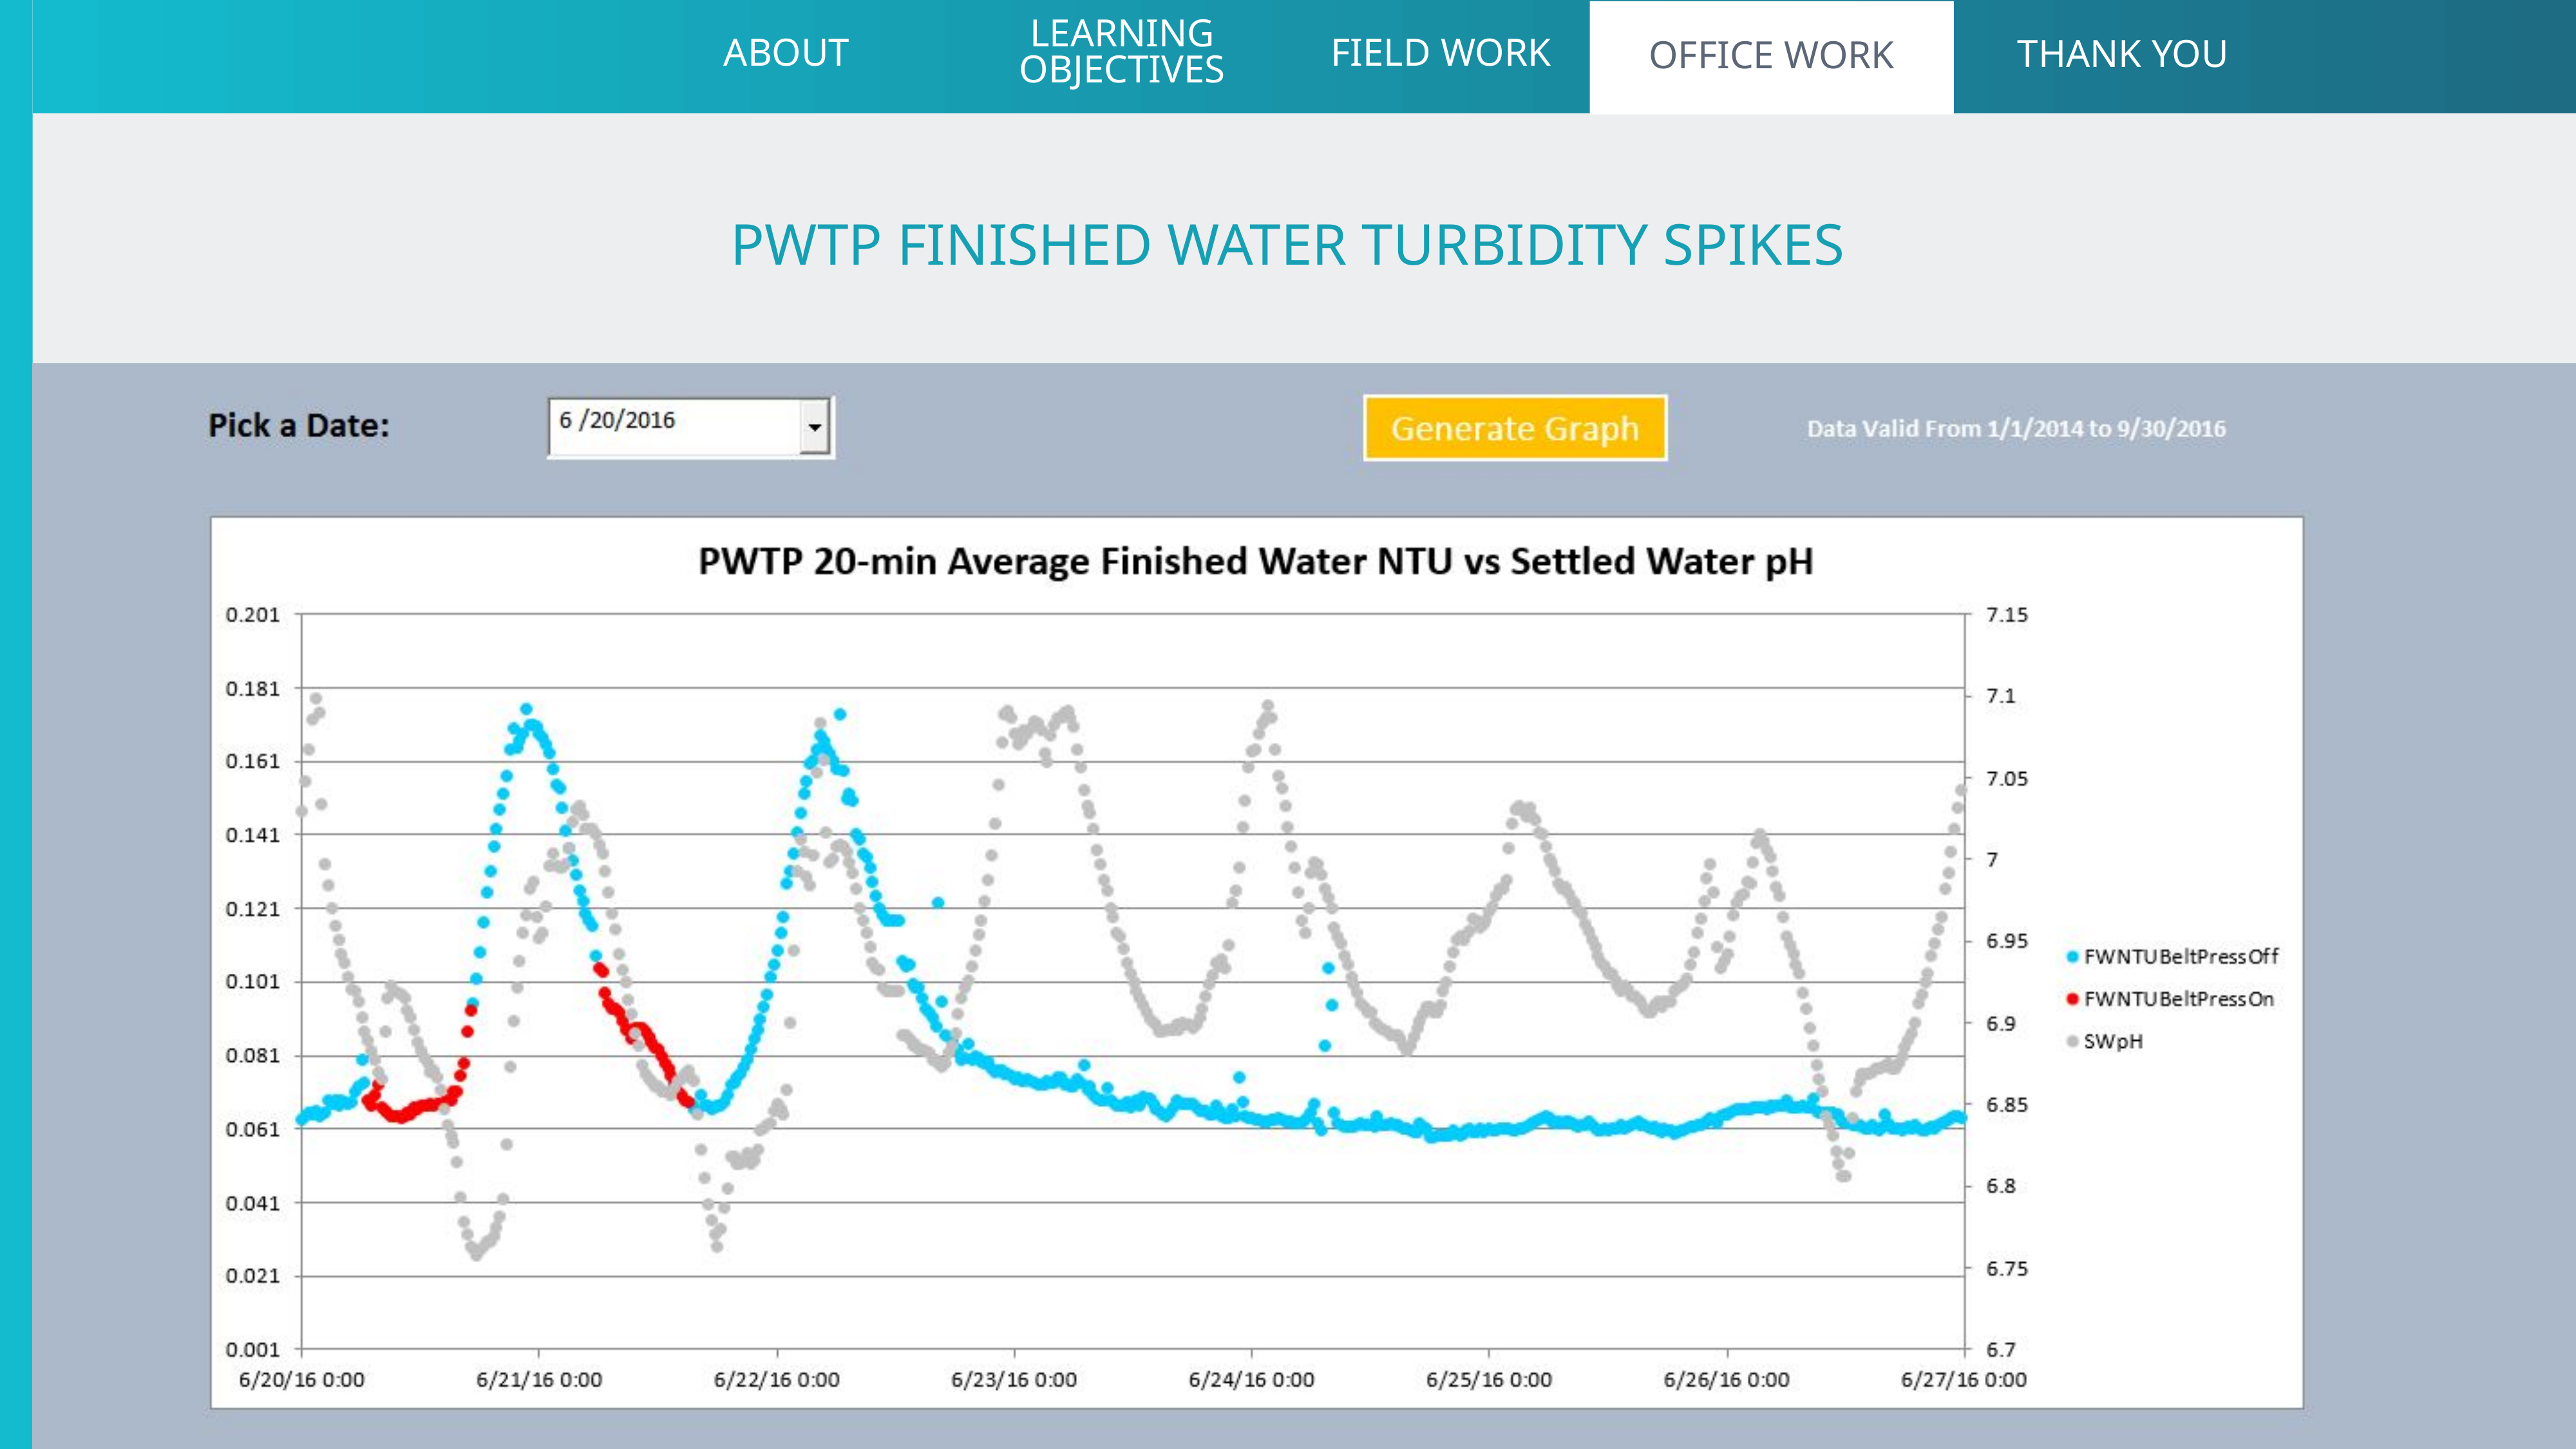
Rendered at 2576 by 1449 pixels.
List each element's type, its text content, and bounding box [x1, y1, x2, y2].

picture [32, 363, 2576, 1449]
list About [618, 0, 955, 113]
list Office work [1589, 1, 1955, 115]
list Field work [1291, 0, 1591, 113]
list Learning objectives [955, 0, 1291, 111]
list Thank you [1951, 0, 2295, 114]
text_box PWTP finished water turbidity spikes [281, 215, 2295, 283]
